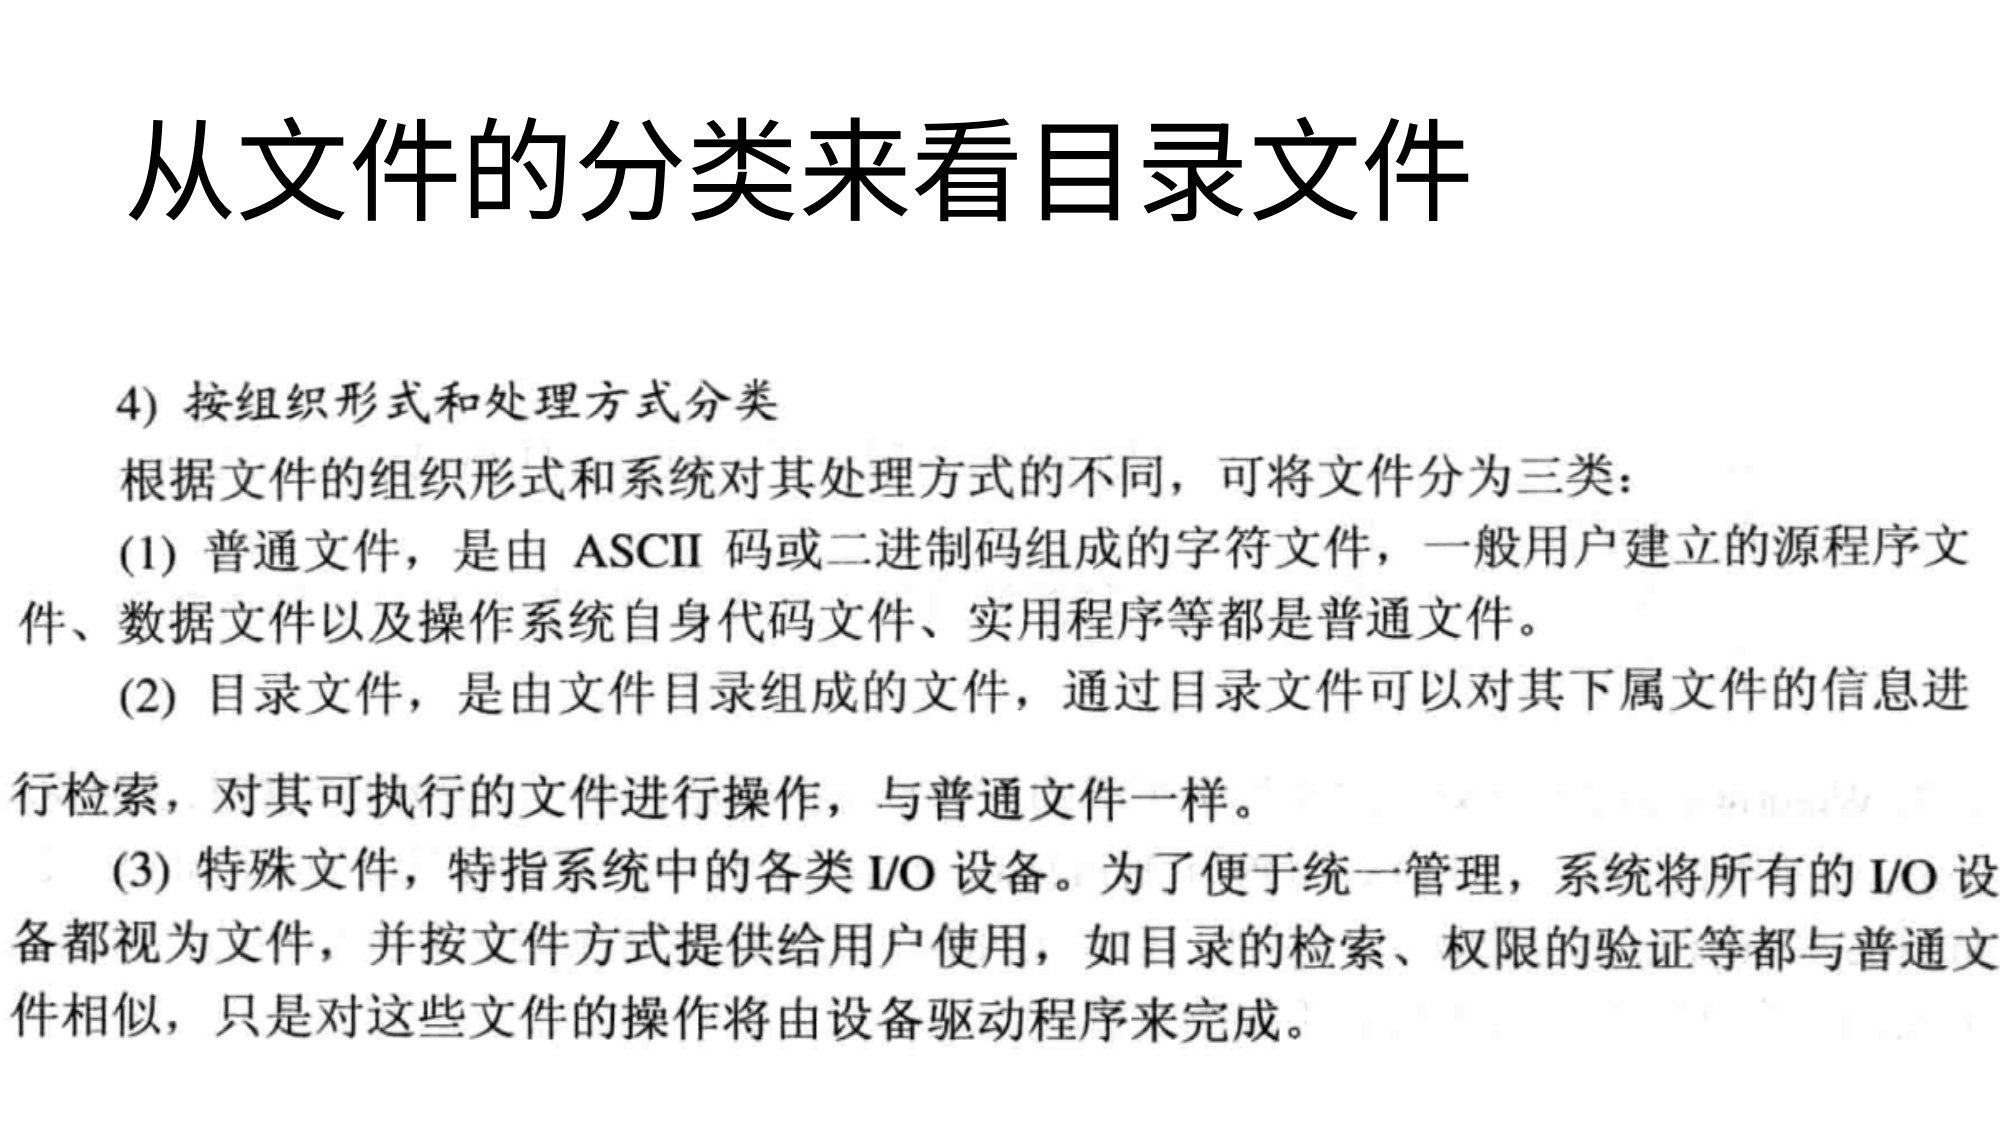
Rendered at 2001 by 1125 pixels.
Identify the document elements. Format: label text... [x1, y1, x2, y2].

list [0, 378, 2000, 729]
picture [0, 760, 2000, 1050]
text_box 从文件的分类来看目录文件 [109, 92, 1490, 243]
